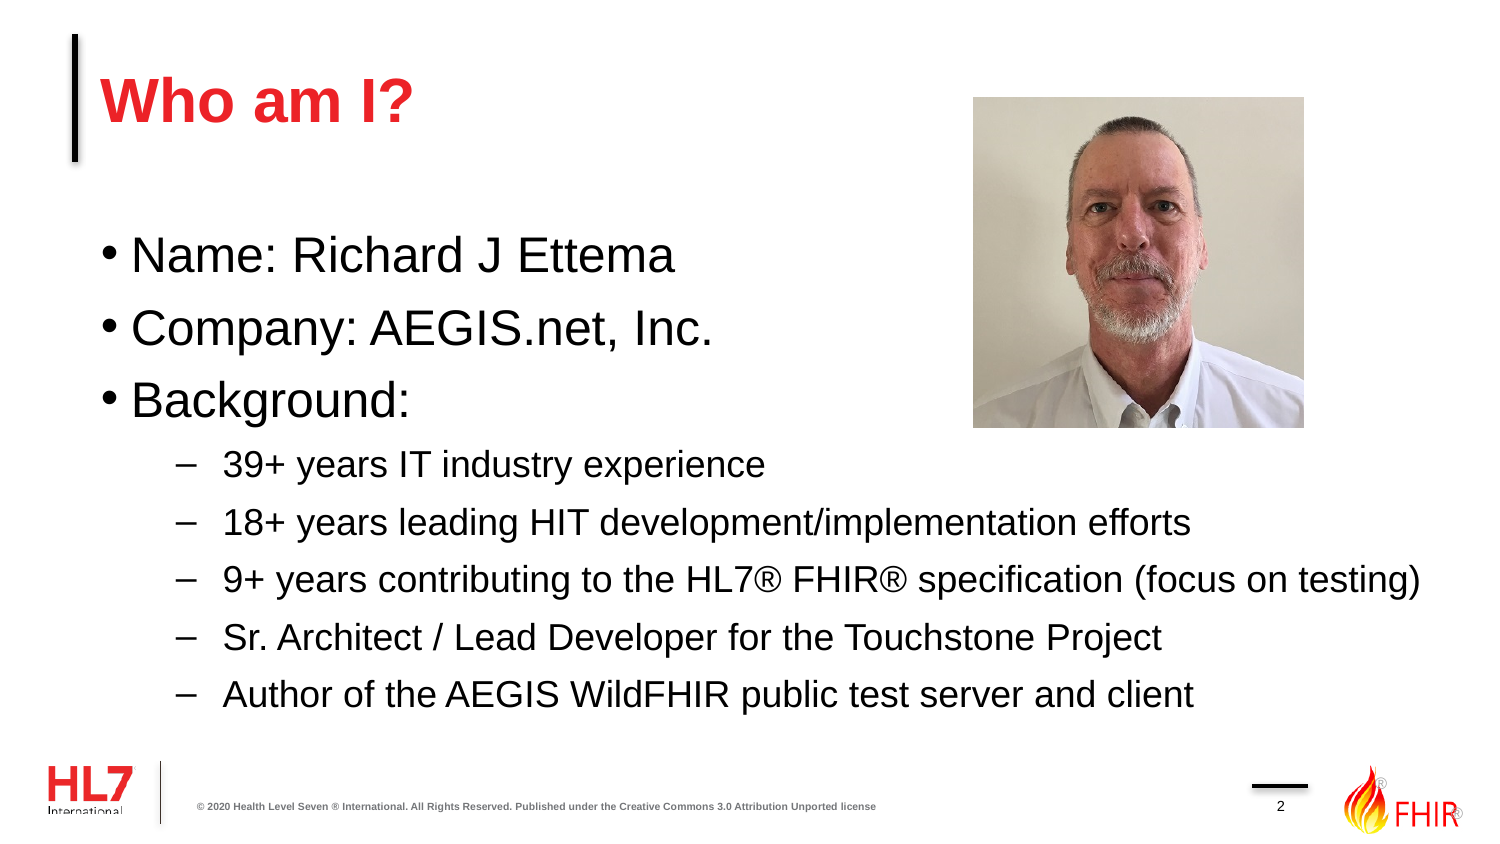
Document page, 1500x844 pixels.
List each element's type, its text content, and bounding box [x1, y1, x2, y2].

list Name: Richard J Ettema Company: AEGIS.net, Inc. Background: 39+ years IT industry experience 18+ years leading HIT development/implementation efforts 9+ years contributing to the HL7® FHIR® specification (focus on testing) Sr. Architect / Lead Developer for the Touchstone Project Author of the AEGIS WildFHIR public test server and client [100, 222, 1451, 731]
title Who am I? [100, 33, 1451, 163]
footer © 2020 Health Level Seven ® International. All Rights Reserved. Published under the Creative Commons 3.0 Attribution Unported license [196, 786, 941, 813]
picture [973, 97, 1304, 428]
picture [1339, 760, 1463, 837]
slide_number 2 [1258, 786, 1304, 814]
